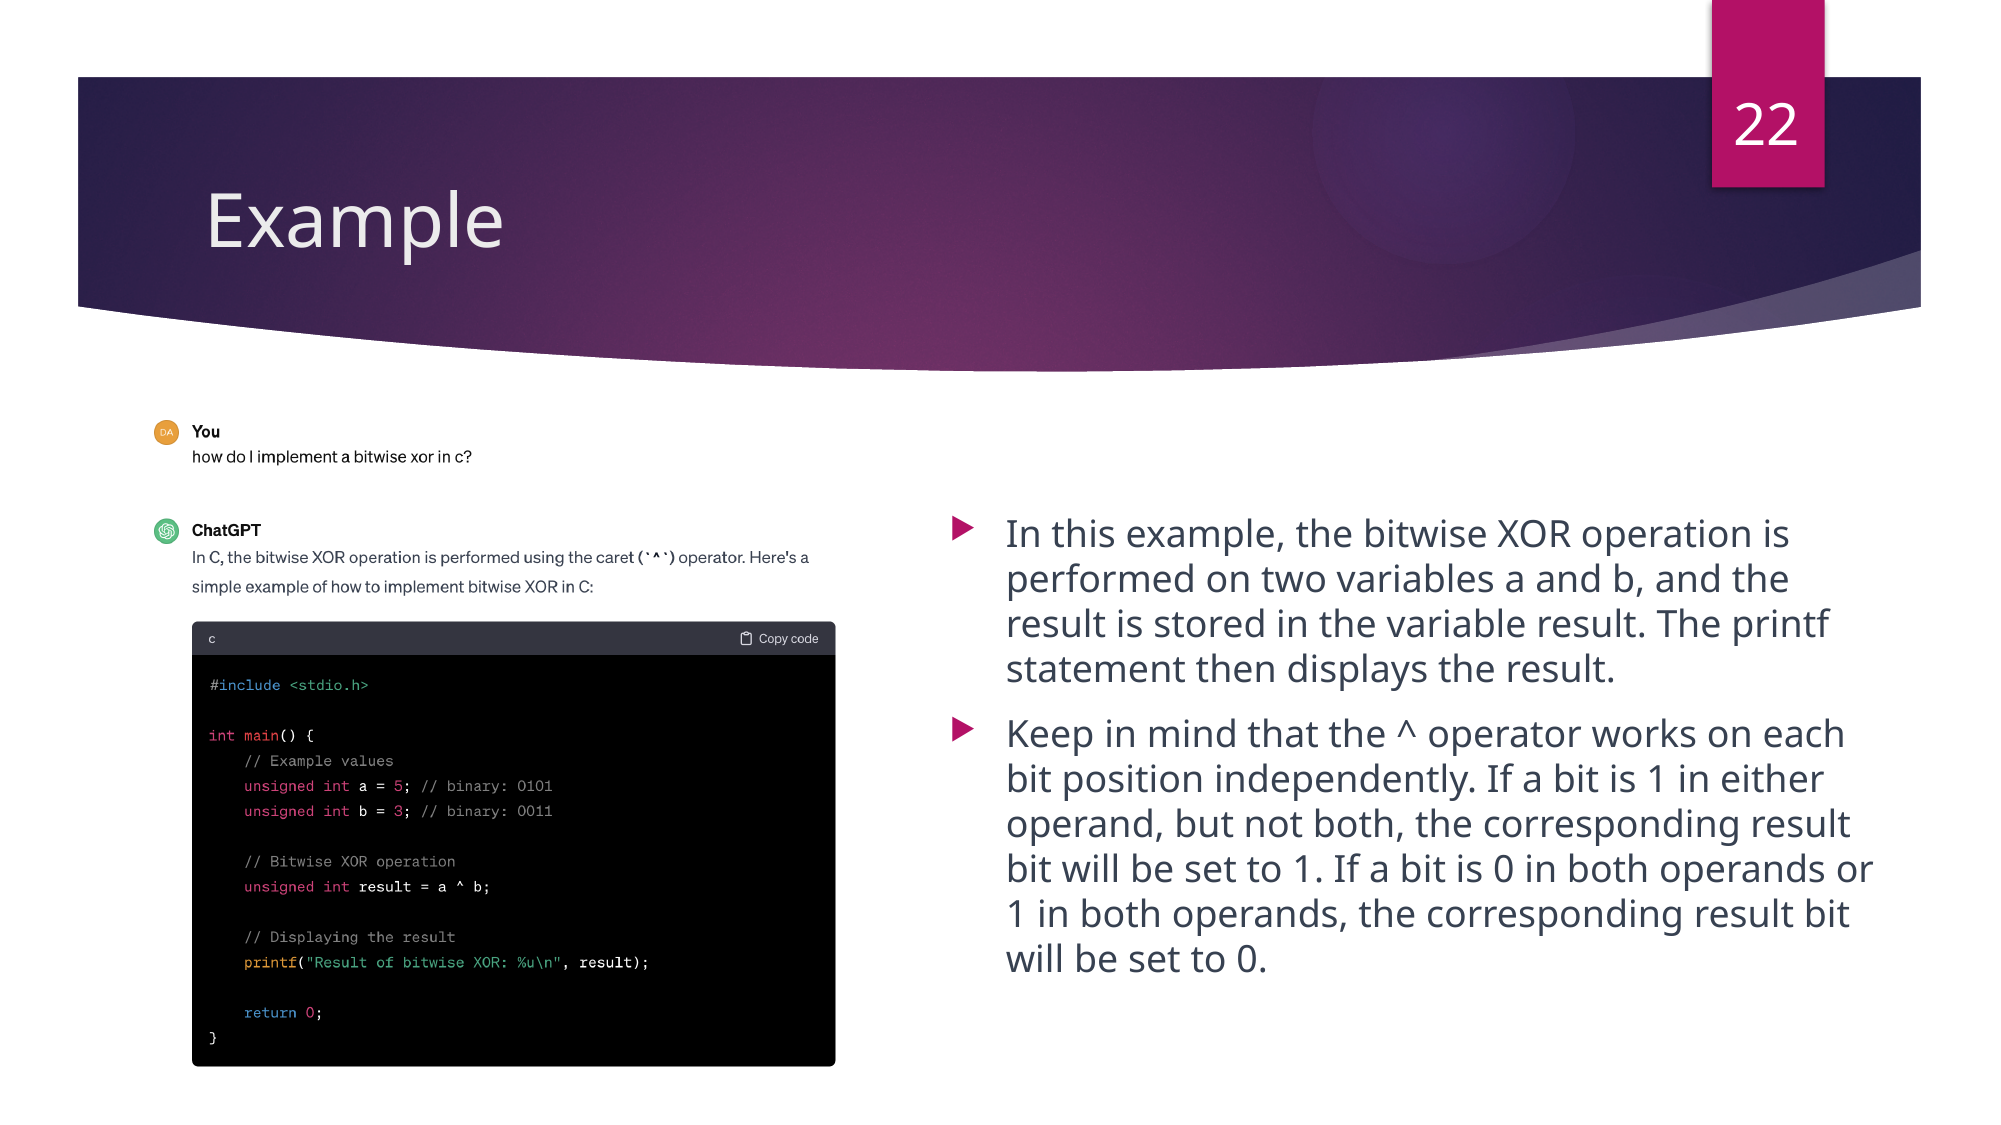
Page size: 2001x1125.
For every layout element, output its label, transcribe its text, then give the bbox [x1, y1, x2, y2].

slide_number 22 [1698, 48, 1836, 175]
list In this example, the bitwise XOR operation is performed on two variables a and b, and the result is stored in the variable result. The printf statement then displays the result. Keep in mind that the ^ operator works on each bit position independently. If a bit is 1 in either operand, but not both, the corresponding result bit will be set to 1. If a bit is 0 in both operands or 1 in both operands, the corresponding result bit will be set to 0. [934, 502, 1906, 1063]
picture [127, 383, 861, 1083]
title Example [189, 159, 1627, 276]
